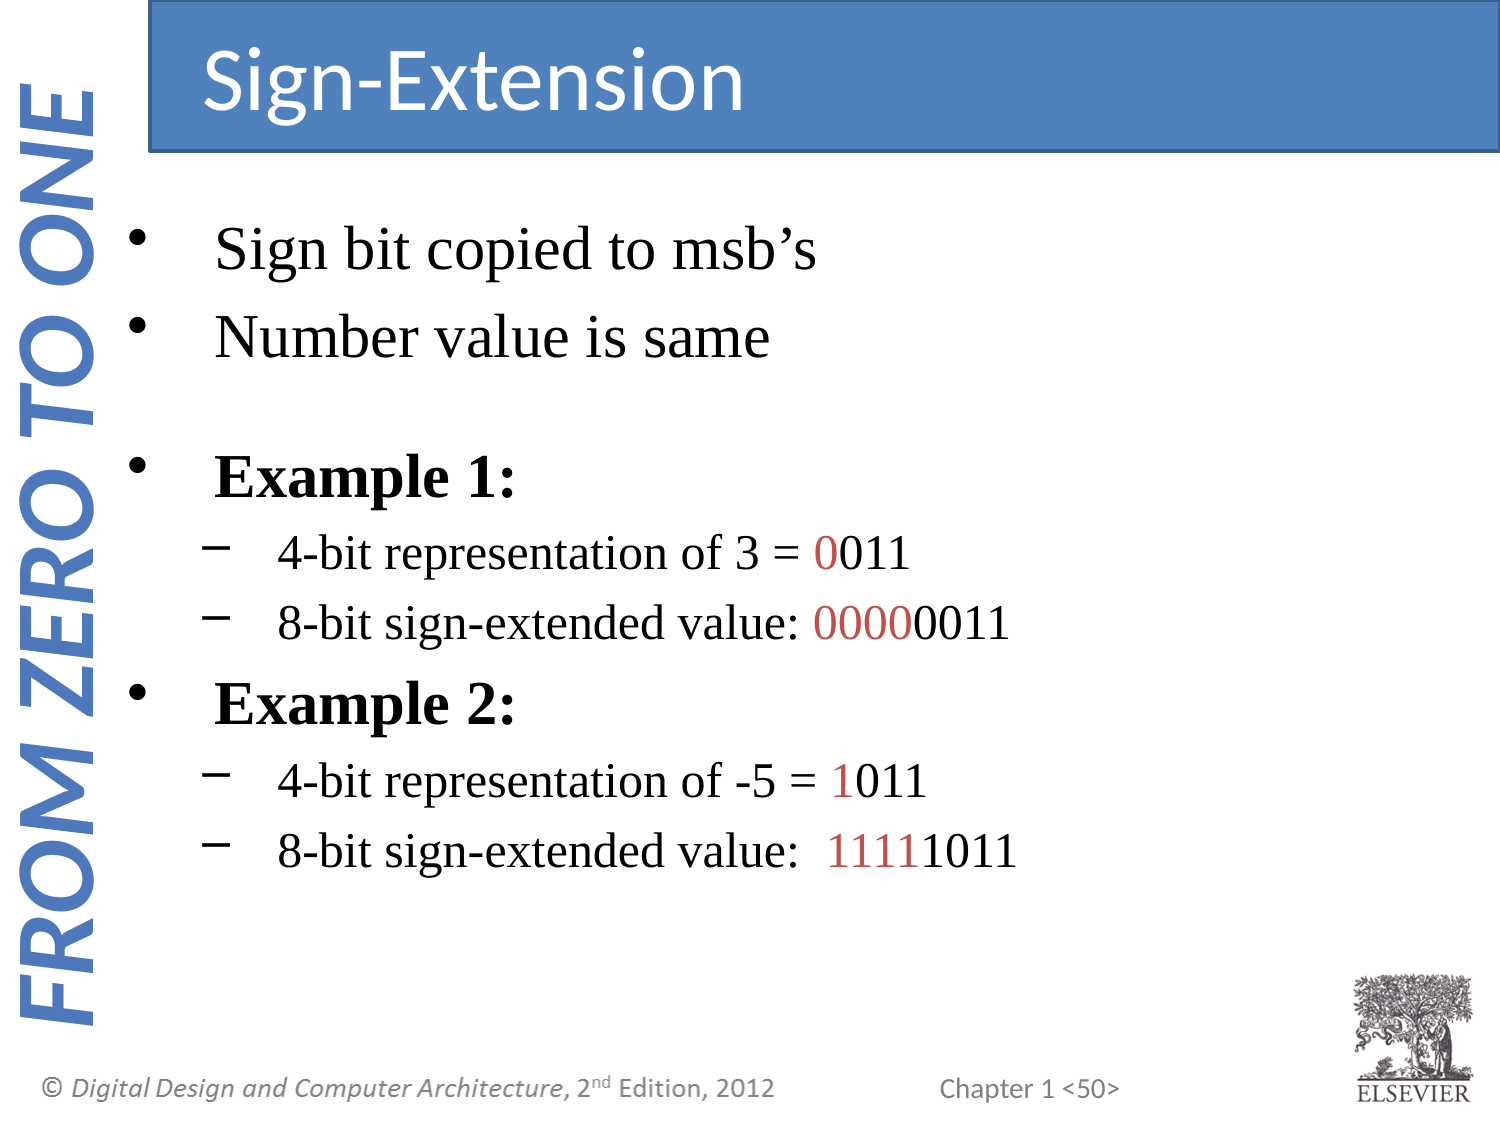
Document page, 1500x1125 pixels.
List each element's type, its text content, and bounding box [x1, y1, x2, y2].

text_box [87, 174, 1413, 1025]
text_box Sign-Extension [187, 11, 1488, 136]
picture [0, 0, 1500, 1125]
text_box Sign bit copied to msb’s Number value is same Example 1: 4-bit representation of 3 = 0011 8-bit sign-extended value: 00000011 Example 2: 4-bit representation of -5 = 1011 8-bit sign-extended value: 11111011 [112, 200, 1438, 1050]
